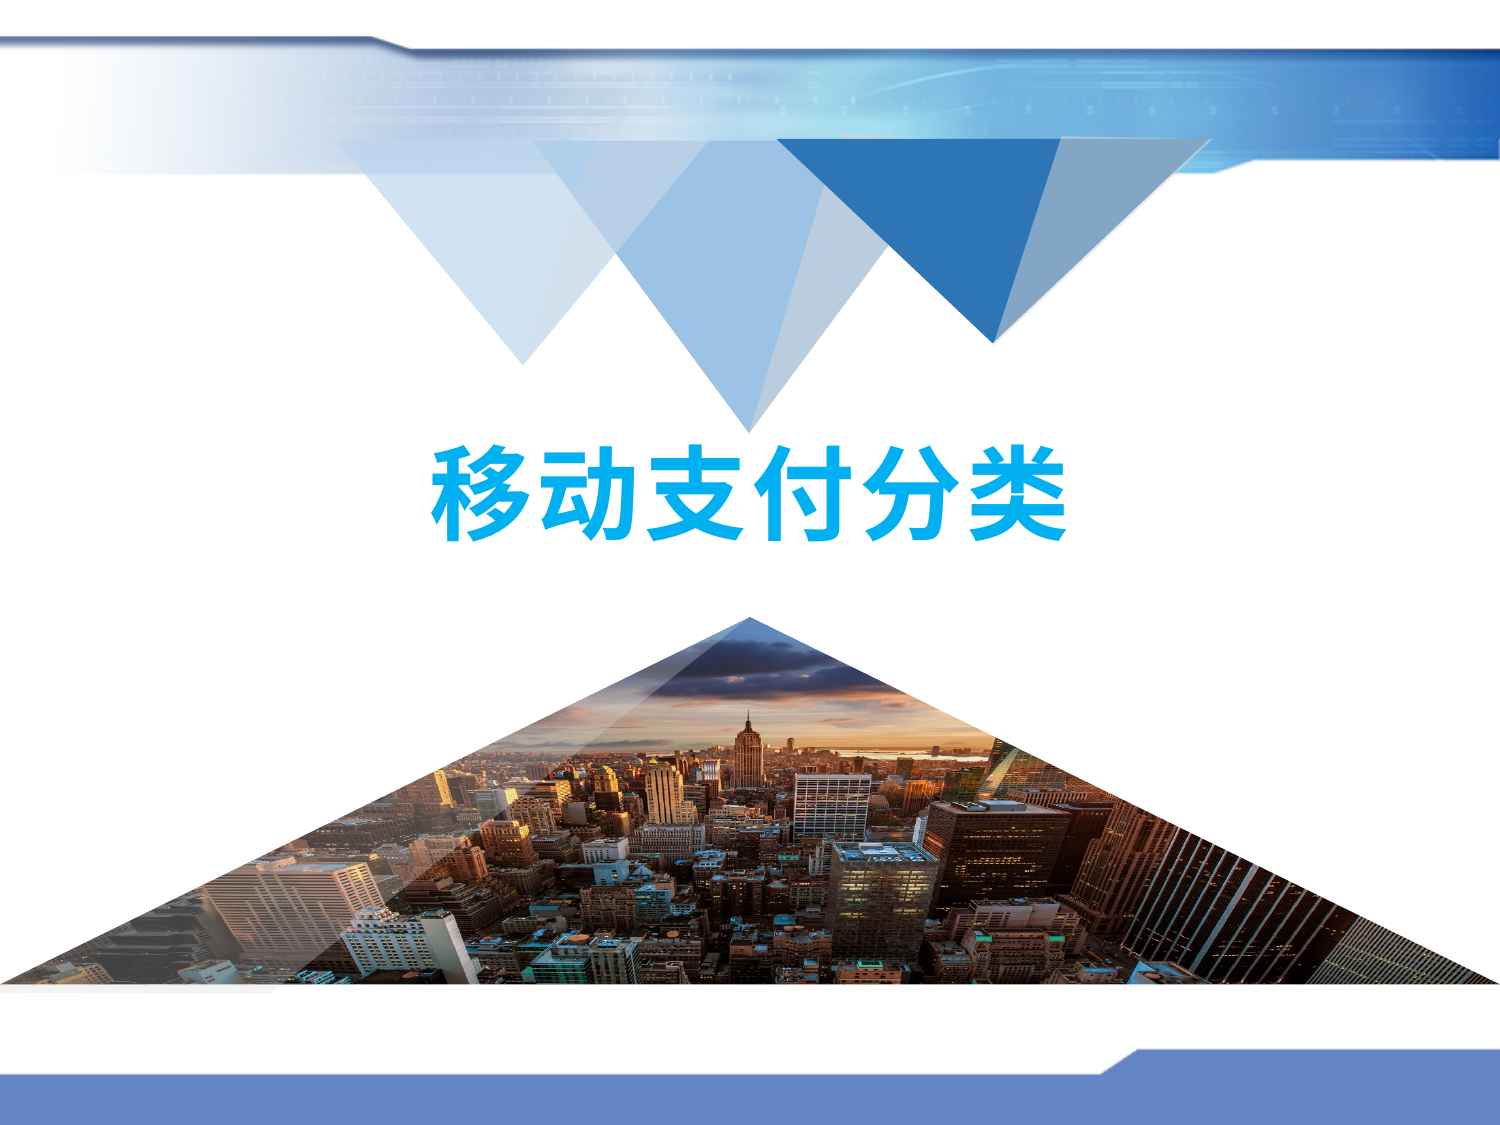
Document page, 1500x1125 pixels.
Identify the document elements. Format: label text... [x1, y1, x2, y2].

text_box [337, 139, 711, 366]
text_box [532, 132, 967, 434]
text_box 移动支付分类 [289, 422, 1211, 561]
picture [0, 0, 1500, 1125]
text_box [776, 135, 1213, 347]
